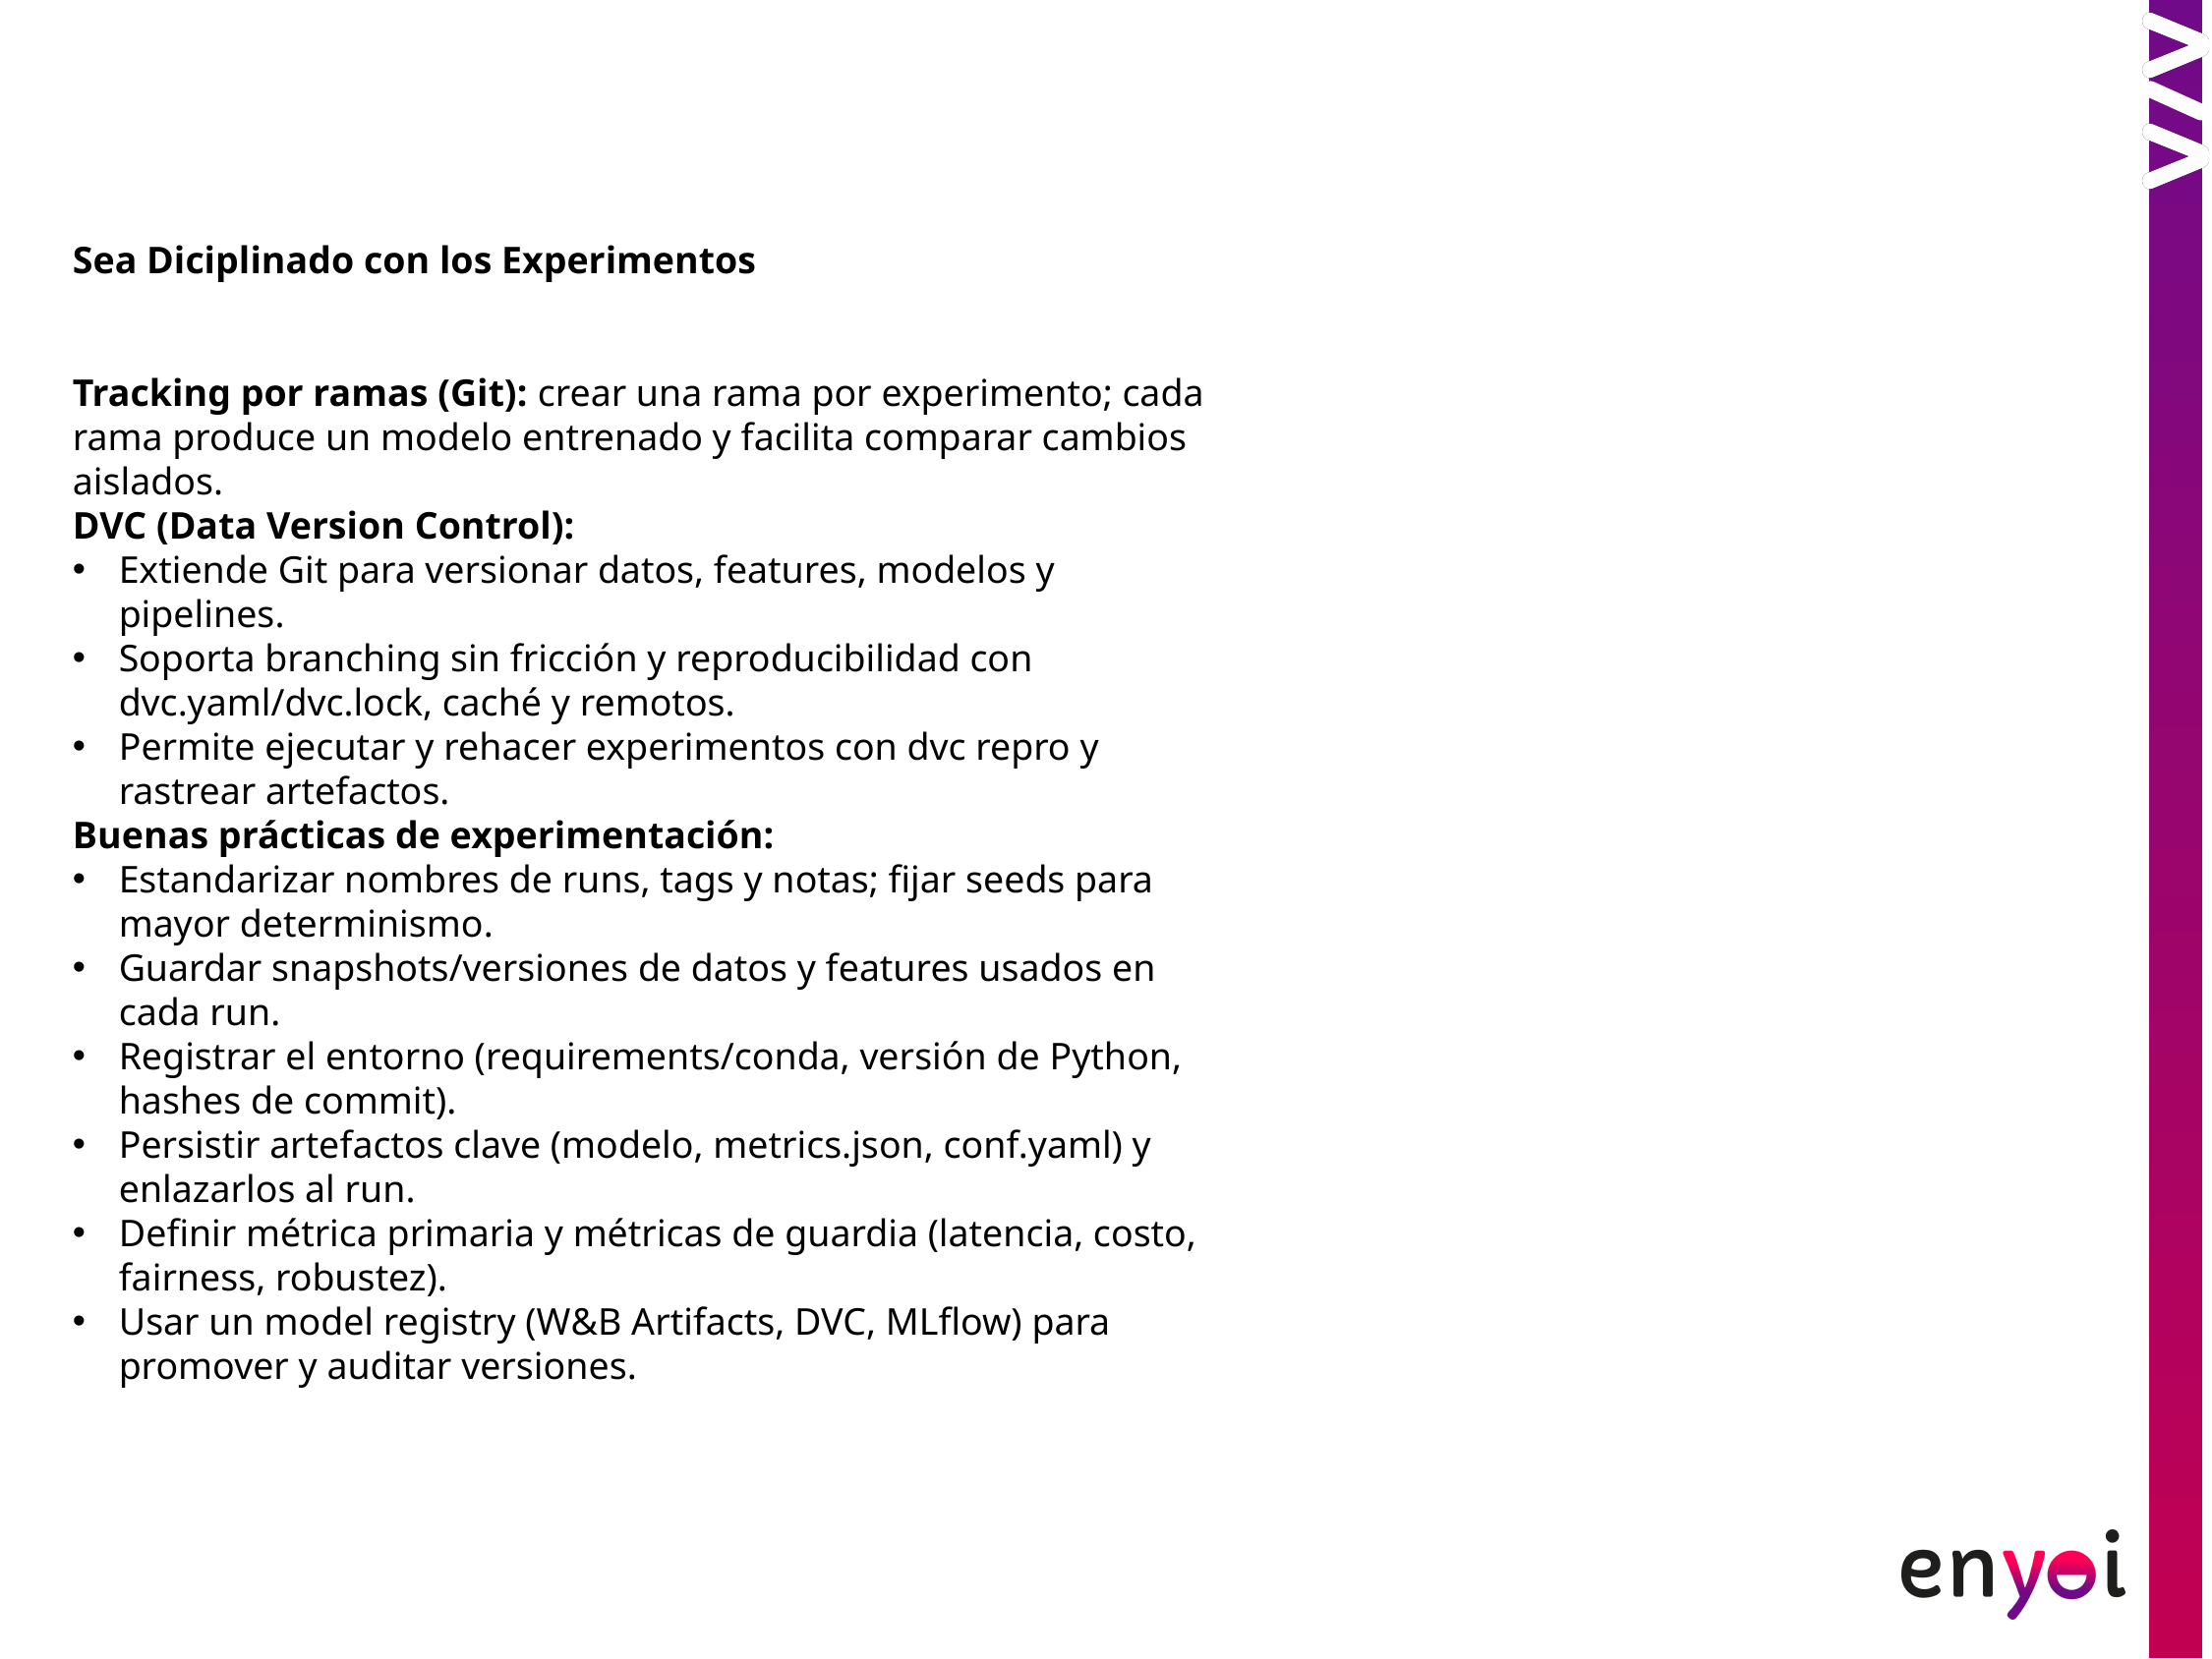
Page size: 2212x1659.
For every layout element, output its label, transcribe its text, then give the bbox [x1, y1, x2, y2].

text_box Sea Diciplinado con los Experimentos Tracking por ramas (Git): crear una rama por experimento; cada rama produce un modelo entrenado y facilita comparar cambios aislados. DVC (Data Version Control): Extiende Git para versionar datos, features, modelos y pipelines. Soporta branching sin fricción y reproducibilidad con dvc.yaml/dvc.lock, caché y remotos. Permite ejecutar y rehacer experimentos con dvc repro y rastrear artefactos. Buenas prácticas de experimentación: Estandarizar nombres de runs, tags y notas; fijar seeds para mayor determinismo. Guardar snapshots/versiones de datos y features usados en cada run. Registrar el entorno (requirements/conda, versión de Python, hashes de commit). Persistir artefactos clave (modelo, metrics.json, conf.yaml) y enlazarlos al run. Definir métrica primaria y métricas de guardia (latencia, costo, fairness, robustez). Usar un model registry (W&B Artifacts, DVC, MLflow) para promover y auditar versiones. [57, 229, 1241, 1439]
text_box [2139, 0, 2212, 1659]
text_box [1901, 1529, 2125, 1620]
